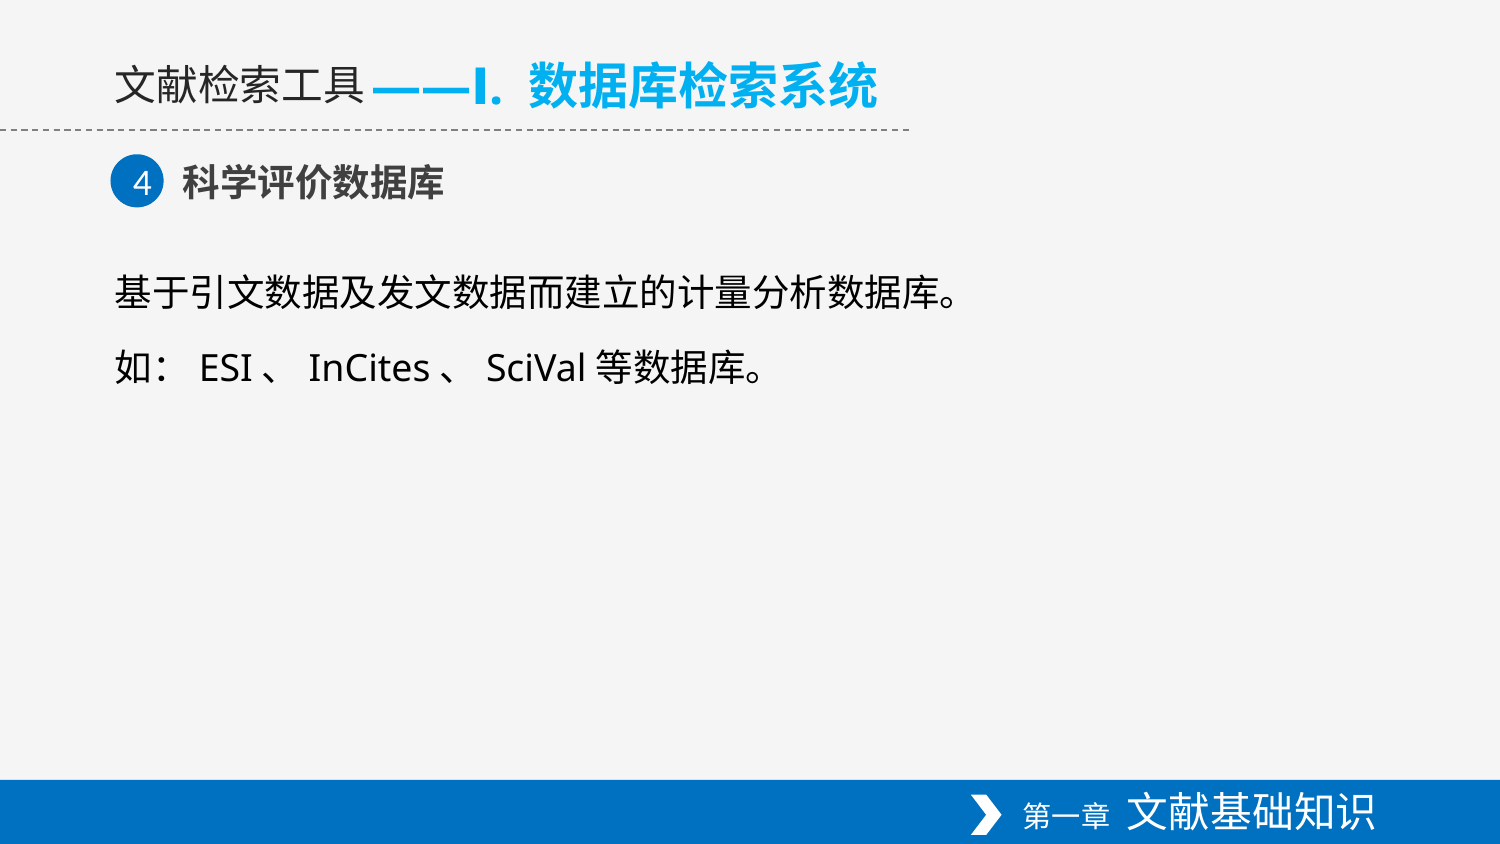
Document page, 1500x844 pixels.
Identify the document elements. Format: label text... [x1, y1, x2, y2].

text_box ——Ⅰ. 数据库检索系统 [356, 47, 1036, 122]
text_box 基于引文数据及发文数据而建立的计量分析数据库。 如：ESI、InCites、SciVal等数据库。 [100, 239, 1393, 422]
text_box 科学评价数据库 [168, 151, 1108, 212]
text_box 文献检索工具 [99, 51, 356, 117]
text_box 4 [108, 152, 166, 210]
